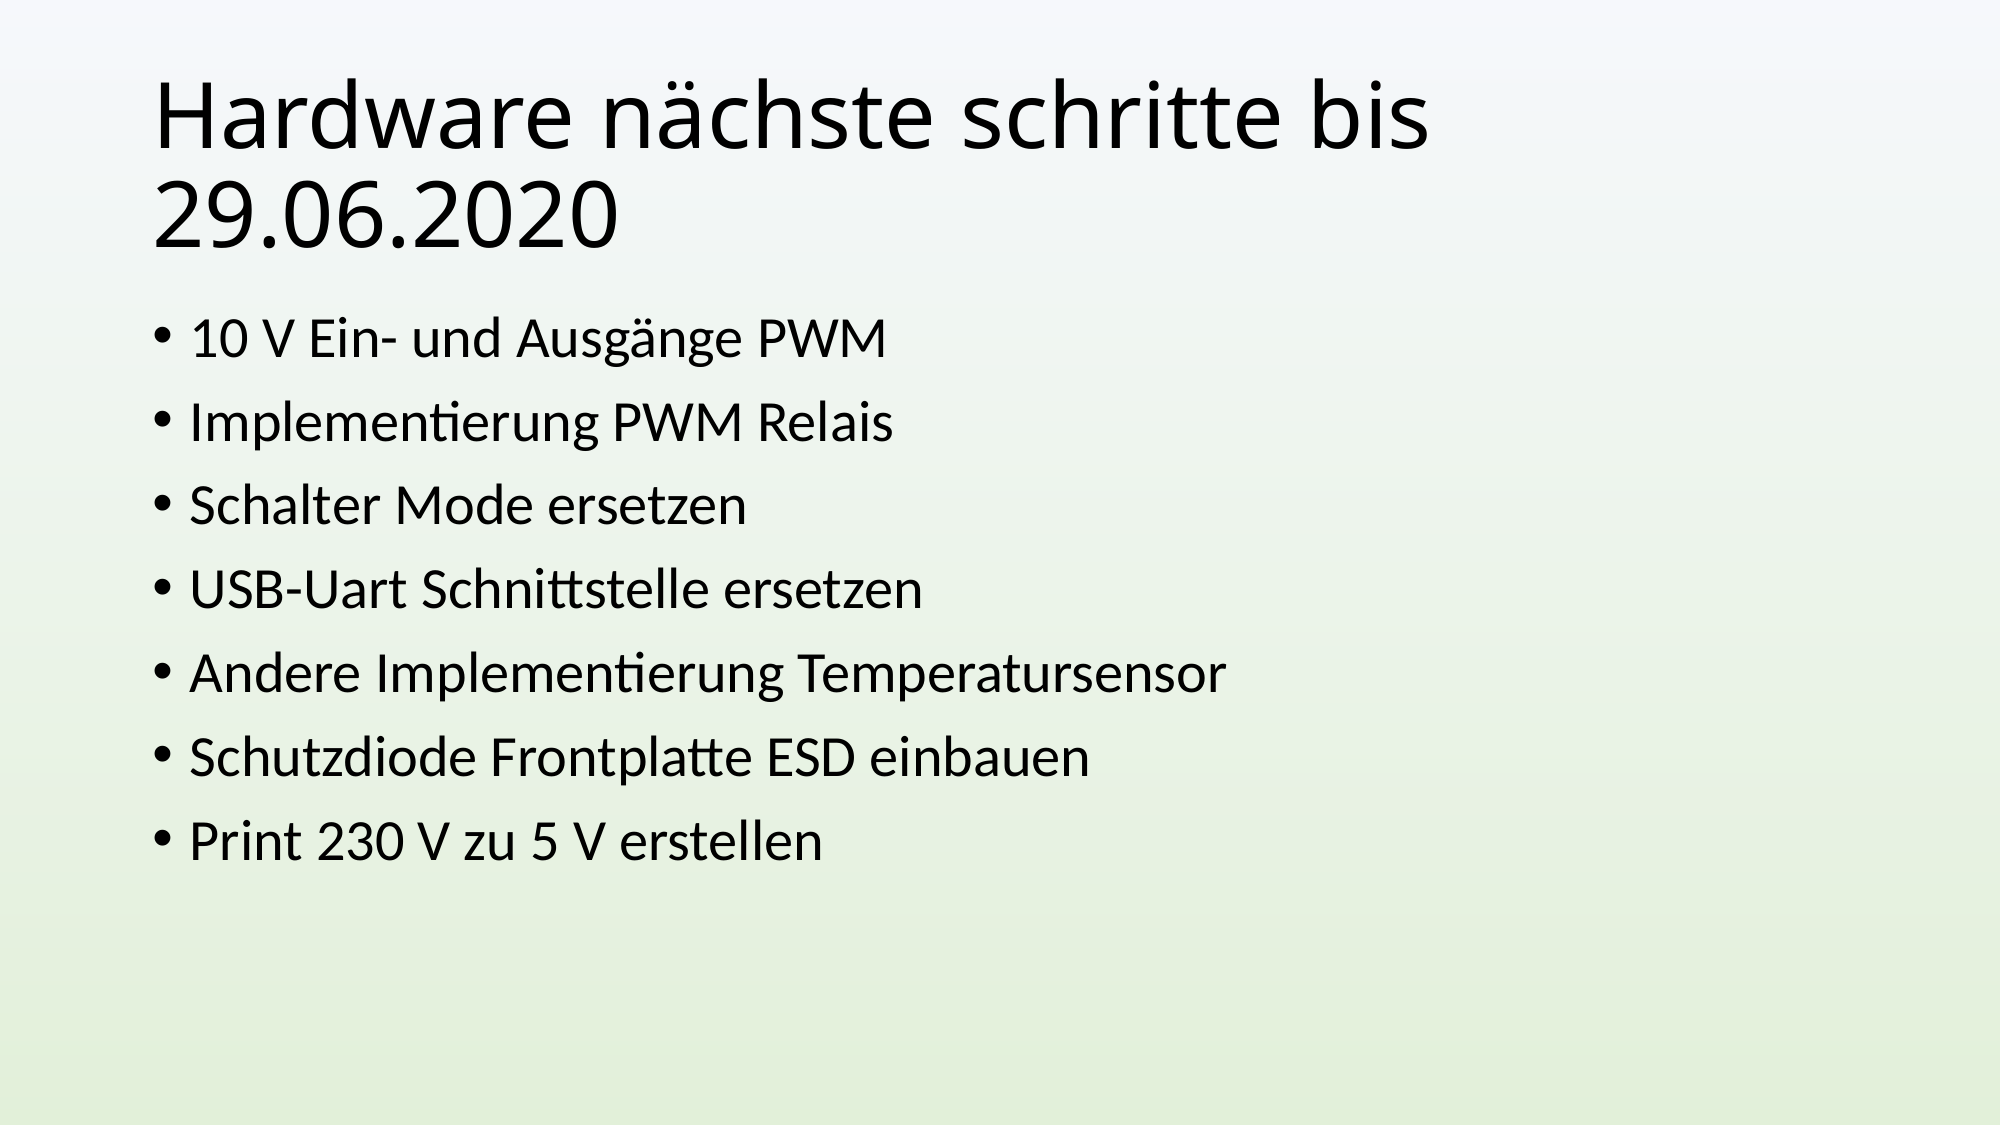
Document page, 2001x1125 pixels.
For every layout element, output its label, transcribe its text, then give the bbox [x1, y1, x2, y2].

list 10 V Ein- und Ausgänge PWM Implementierung PWM Relais Schalter Mode ersetzen USB-Uart Schnittstelle ersetzen Andere Implementierung Temperatursensor Schutzdiode Frontplatte ESD einbauen Print 230 V zu 5 V erstellen [137, 299, 1863, 1014]
title Hardware nächste schritte bis 29.06.2020 [137, 59, 1863, 278]
